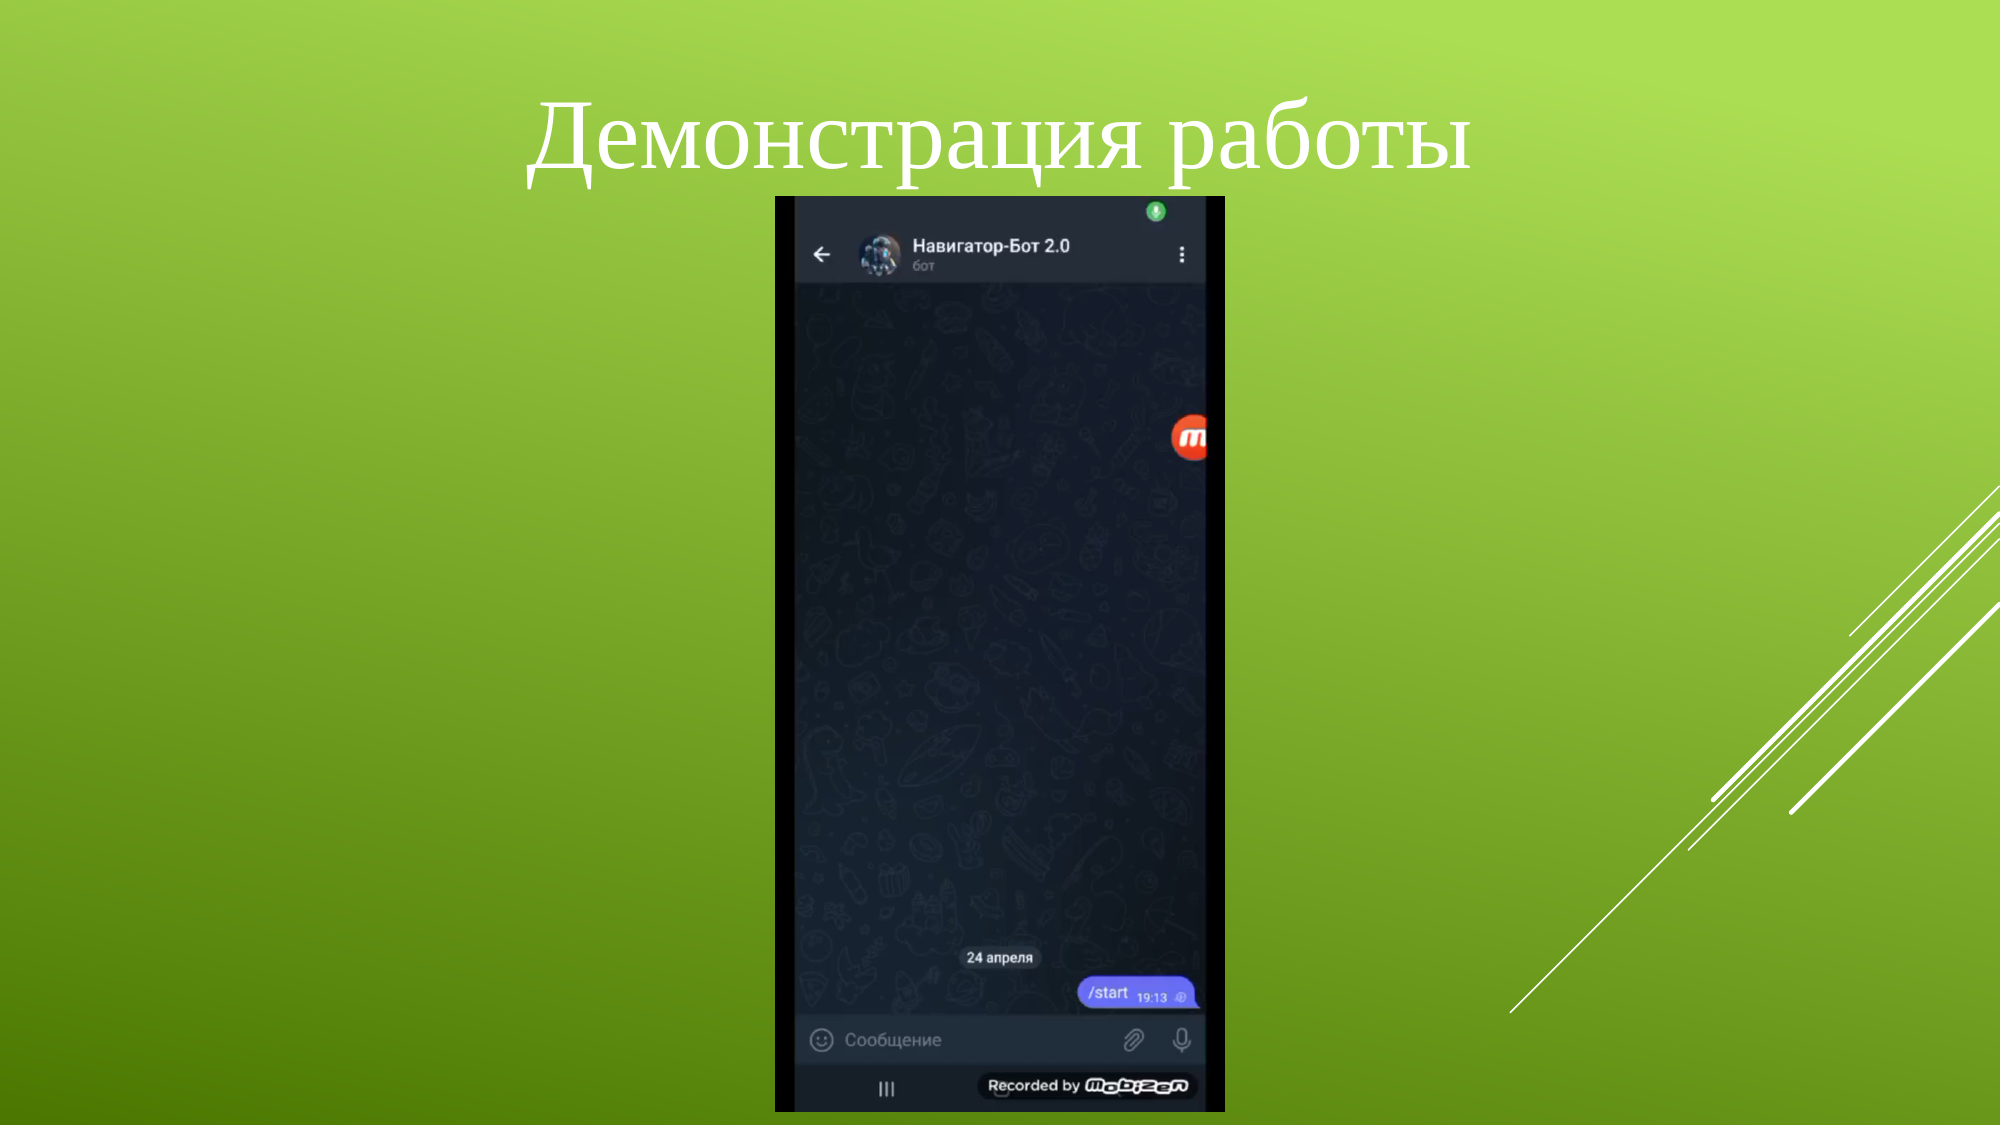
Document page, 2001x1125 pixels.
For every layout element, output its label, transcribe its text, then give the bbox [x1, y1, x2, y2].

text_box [774, 195, 1226, 1114]
list Демонстрация работы [300, 62, 1700, 196]
